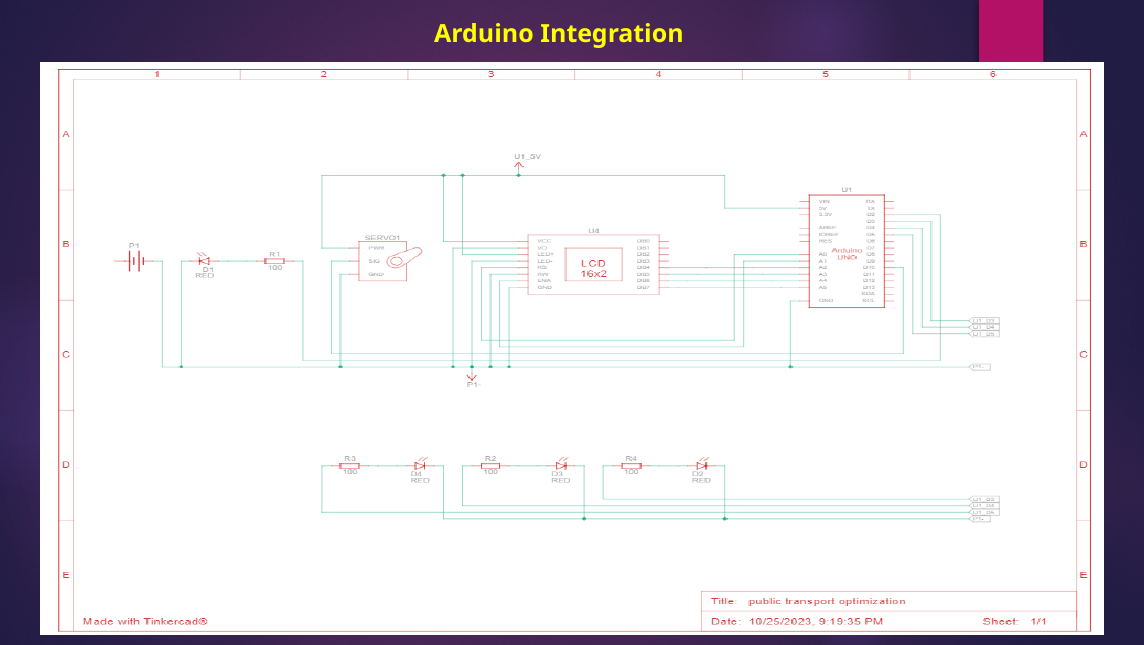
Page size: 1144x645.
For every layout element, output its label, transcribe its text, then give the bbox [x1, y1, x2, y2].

picture [0, 0, 1104, 645]
text_box Arduino Integration [371, 9, 747, 55]
